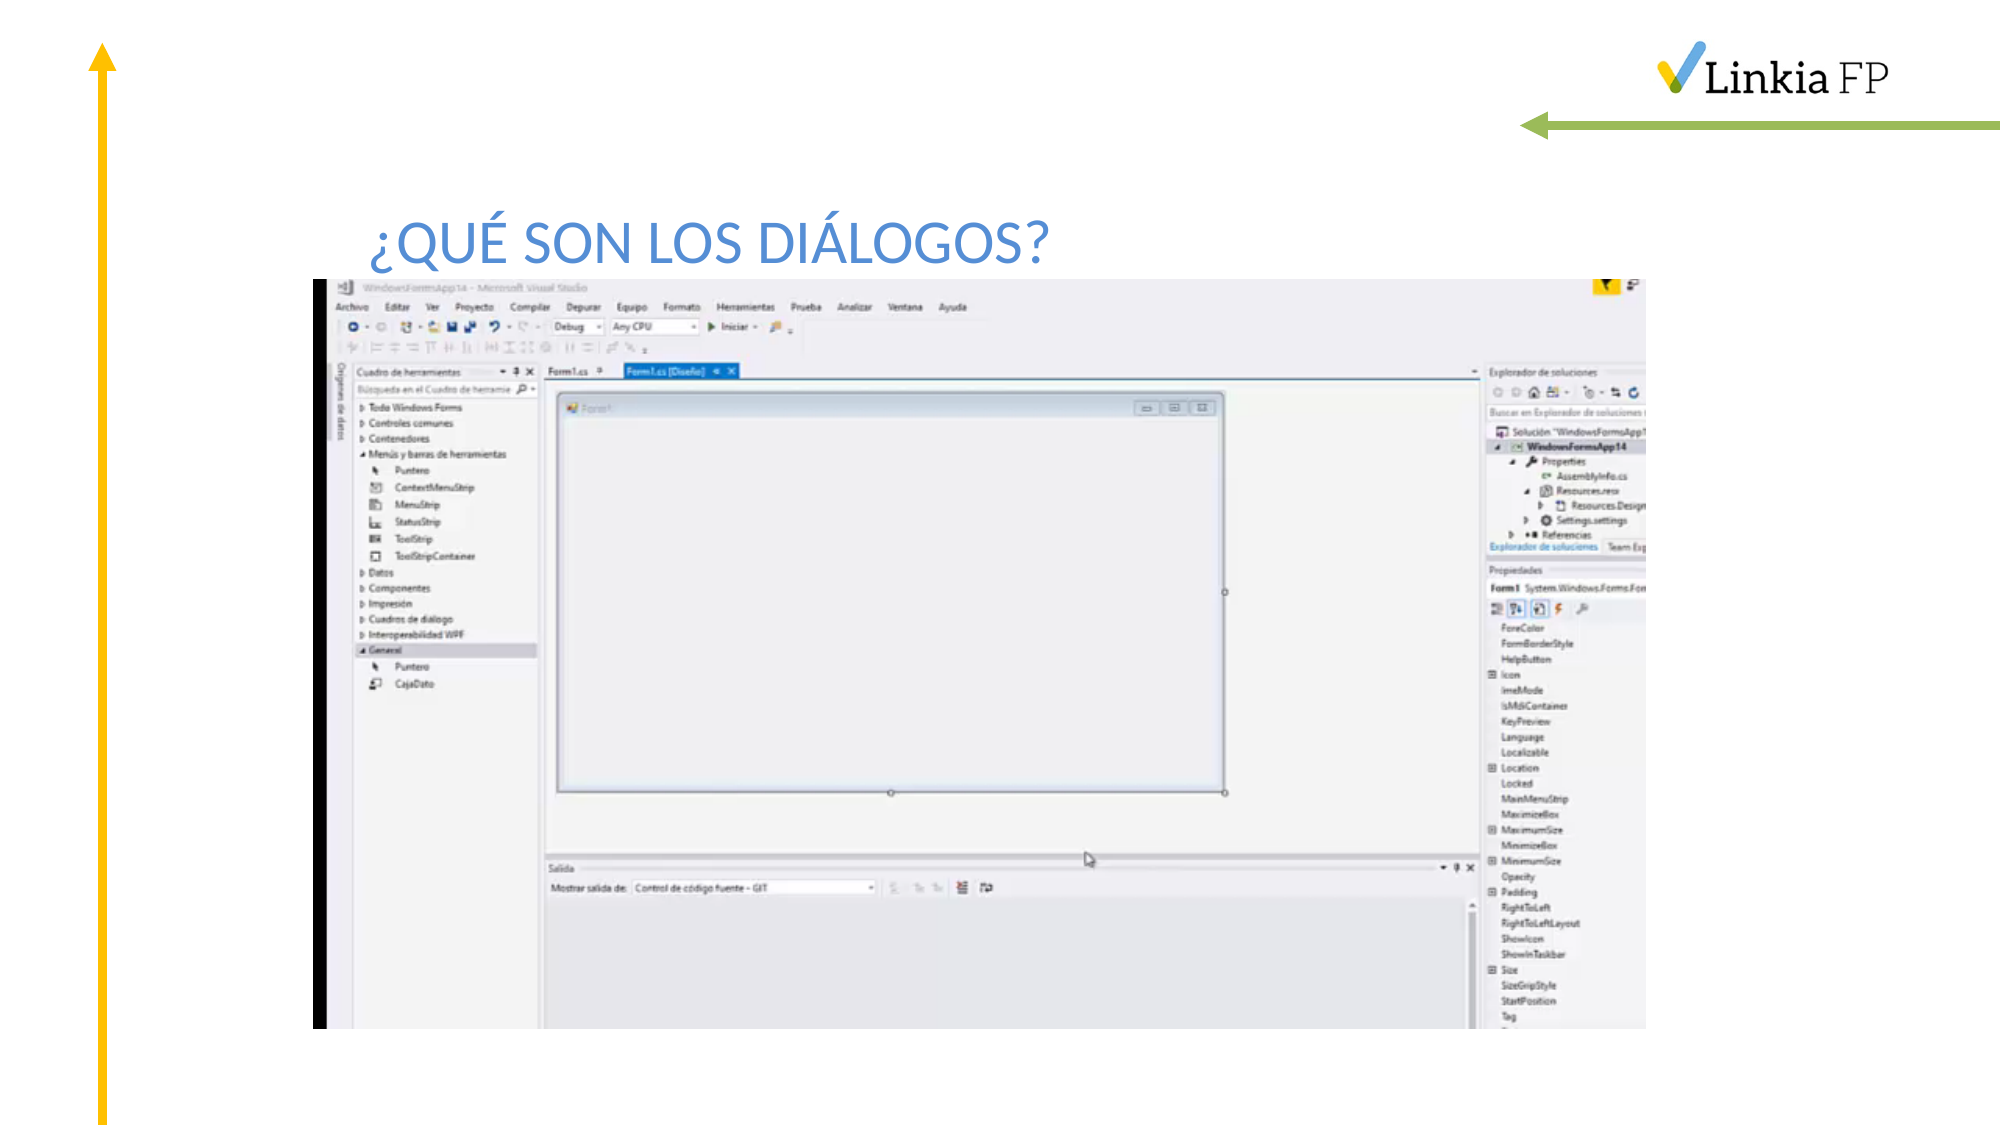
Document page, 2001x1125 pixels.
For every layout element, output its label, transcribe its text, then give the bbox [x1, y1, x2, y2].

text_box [312, 278, 1648, 1030]
picture [1649, 39, 1900, 95]
title ¿QUÉ SON LOS DIÁLOGOS? [353, 174, 1709, 303]
